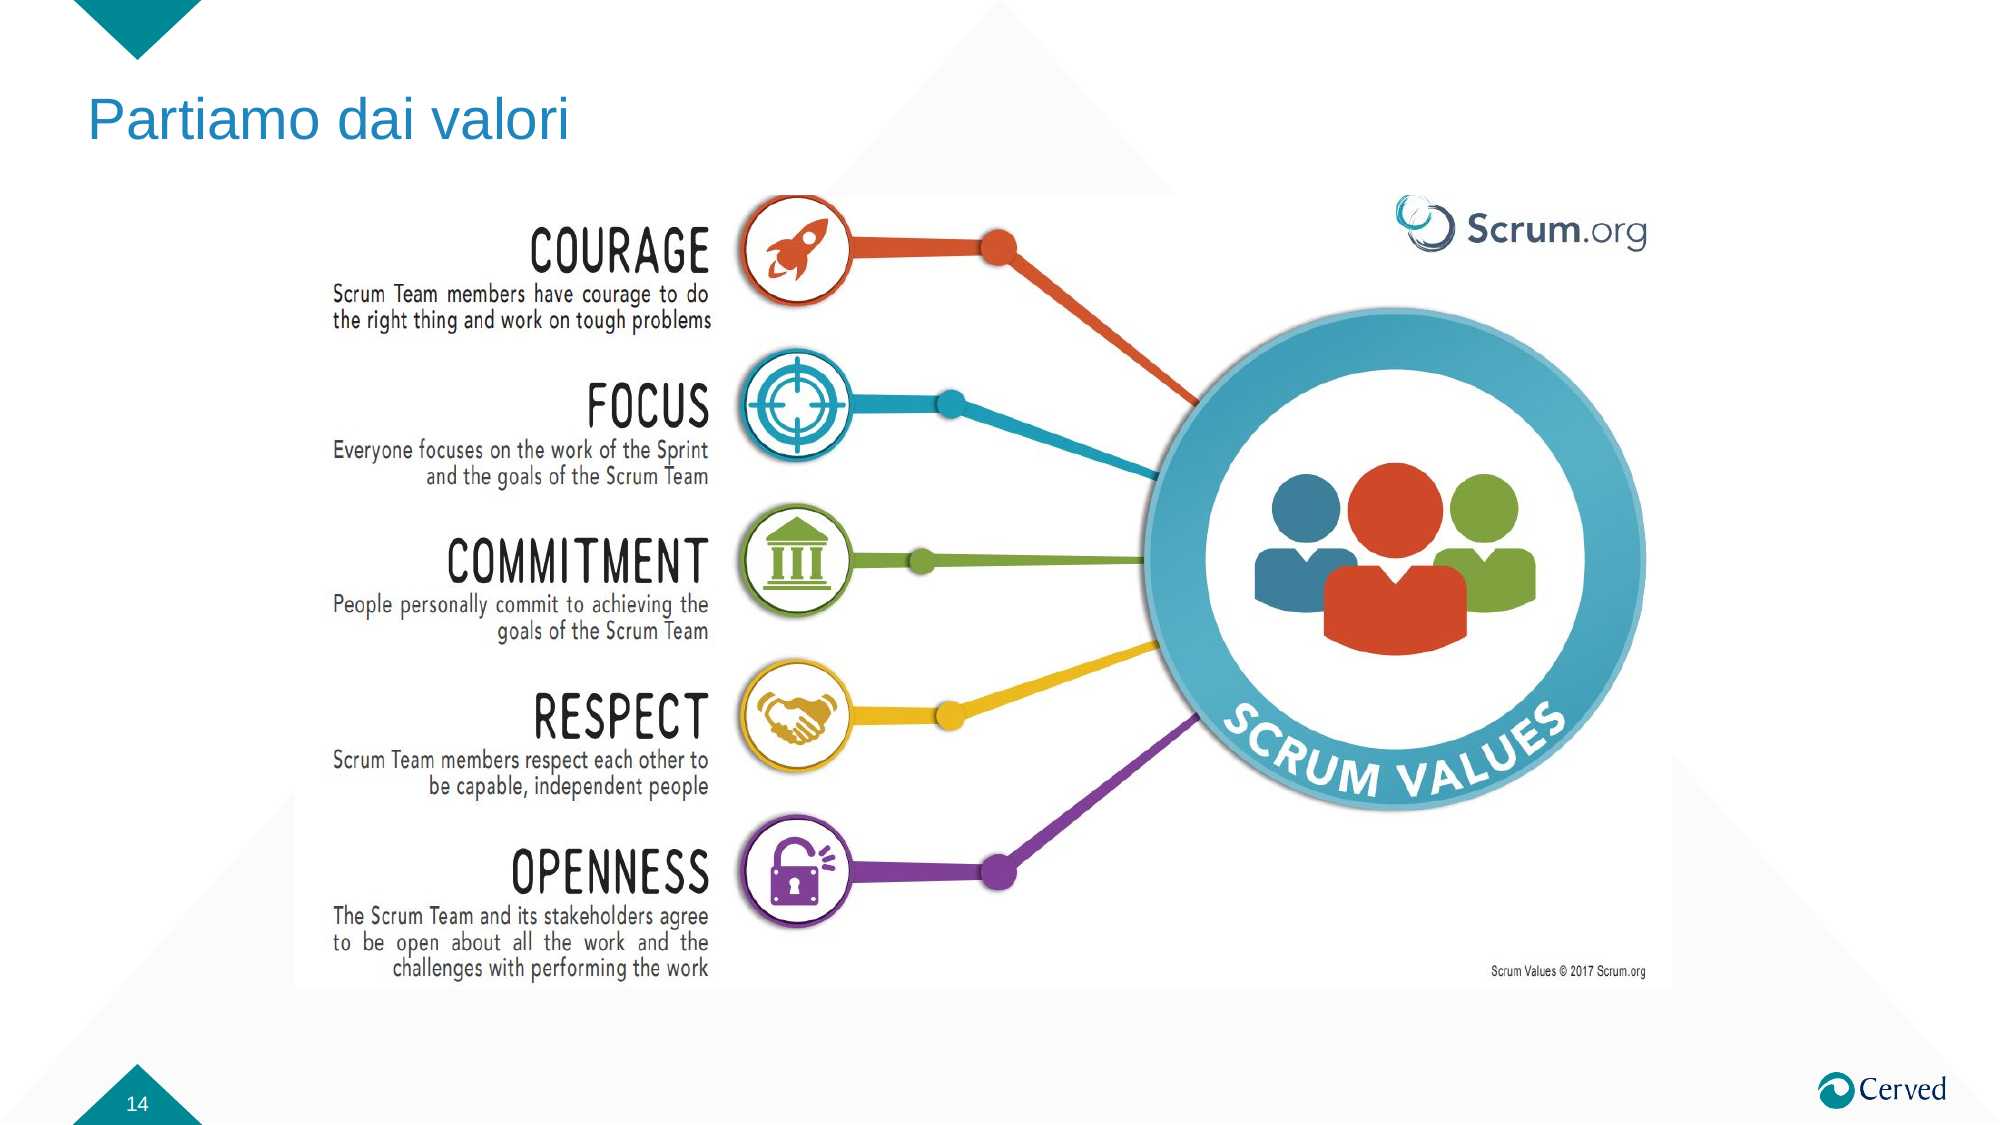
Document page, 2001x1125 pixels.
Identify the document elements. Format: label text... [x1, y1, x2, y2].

slide_number 14 [91, 1082, 184, 1121]
picture [295, 195, 1672, 989]
picture [1818, 1072, 1946, 1109]
title Partiamo dai valori [72, 82, 1946, 161]
